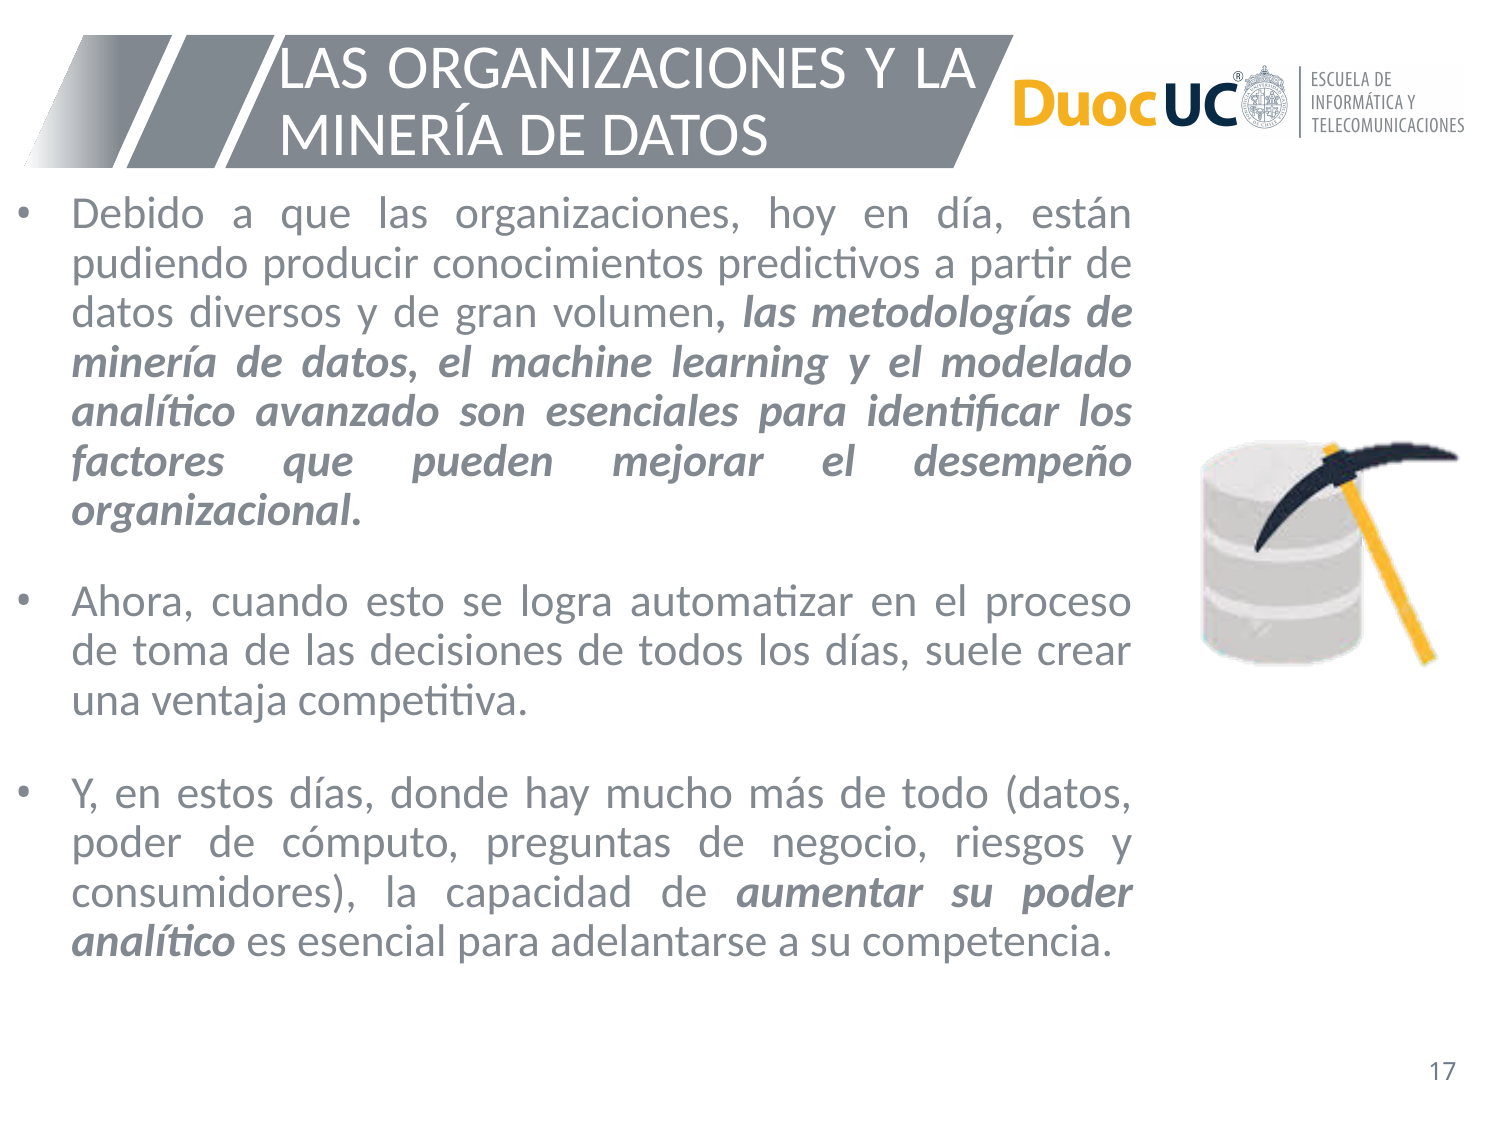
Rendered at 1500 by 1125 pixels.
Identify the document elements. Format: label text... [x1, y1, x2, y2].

title LAS ORGANIZACIONES Y LA MINERÍA DE DATOS [263, 34, 993, 169]
list Debido a que las organizaciones, hoy en día, están pudiendo producir conocimientos predictivos a partir de datos diversos y de gran volumen, las metodologías de minería de datos, el machine learning y el modelado analítico avanzado son esenciales para identificar los factores que pueden mejorar el desempeño organizacional. Ahora, cuando esto se logra automatizar en el proceso de toma de las decisiones de todos los días, suele crear una ventaja competitiva. Y, en estos días, donde hay mucho más de todo (datos, poder de cómputo, preguntas de negocio, riesgos y consumidores), la capacidad de aumentar su poder analítico es esencial para adelantarse a su competencia. [0, 182, 1149, 1020]
picture [1013, 63, 1465, 140]
picture [1173, 393, 1463, 696]
